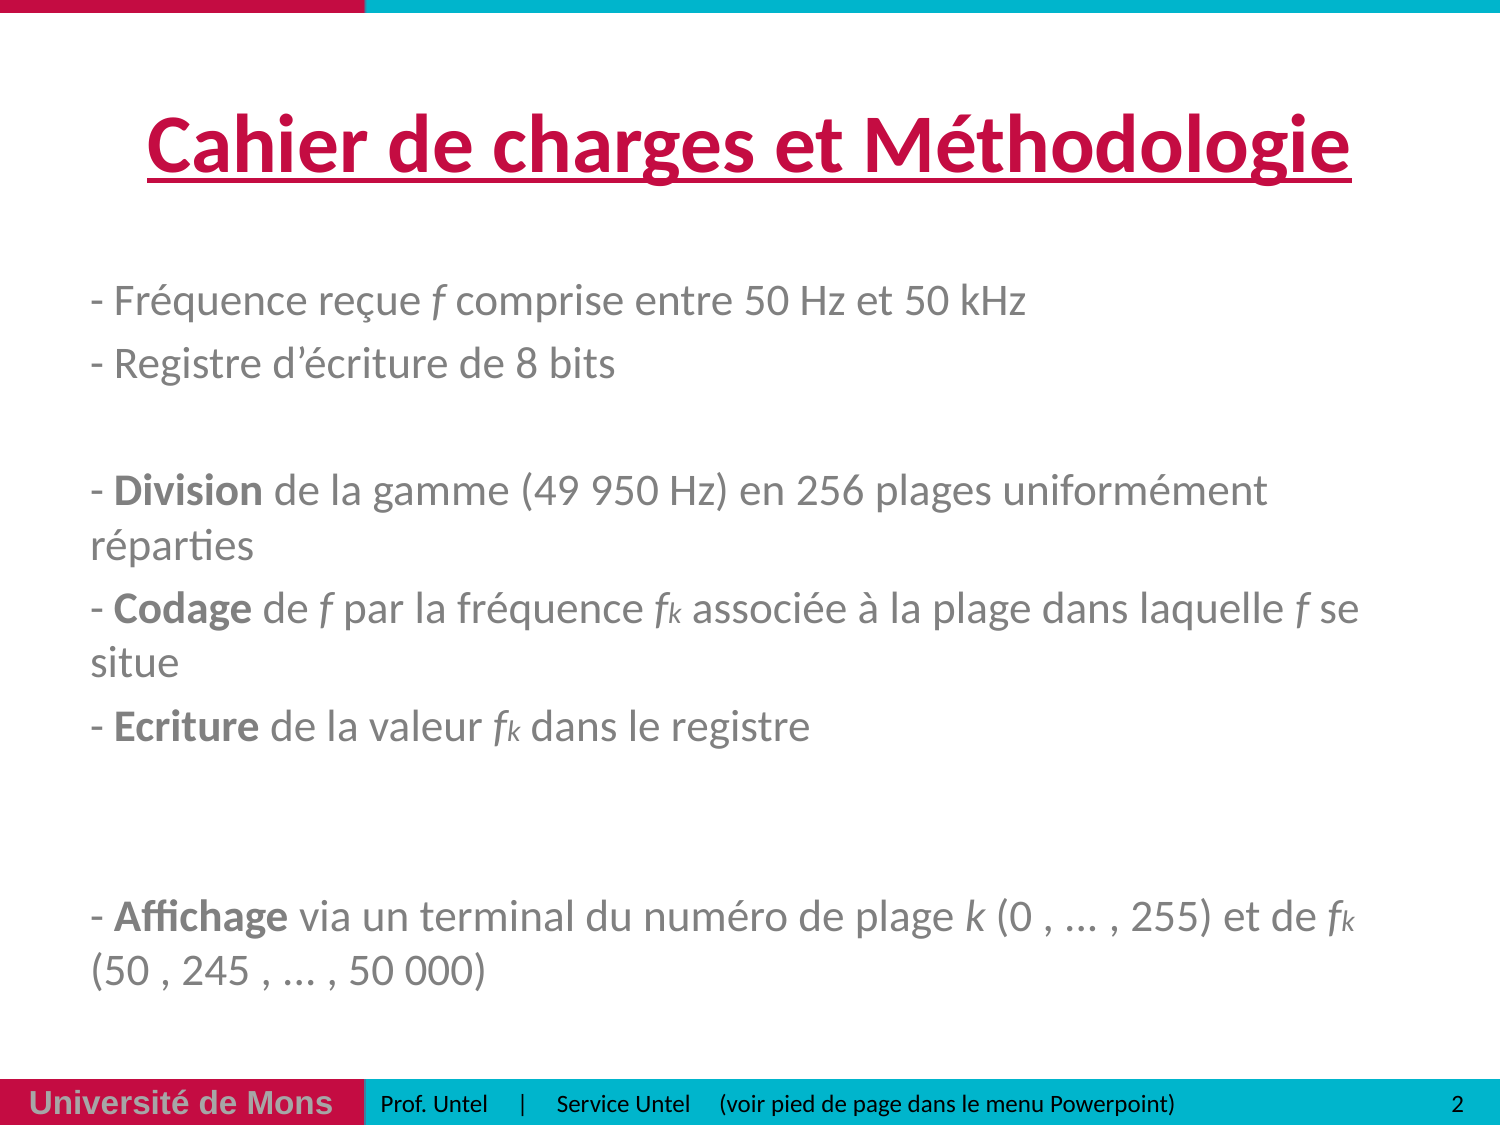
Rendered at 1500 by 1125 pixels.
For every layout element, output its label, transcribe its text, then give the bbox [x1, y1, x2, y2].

slide_number 2 [1416, 1079, 1500, 1125]
footer Prof. Untel | Service Untel (voir pied de page dans le menu Powerpoint) [365, 1079, 1416, 1125]
picture [0, 0, 1500, 13]
title Cahier de charges et Méthodologie [74, 44, 1426, 233]
picture [0, 1079, 365, 1125]
